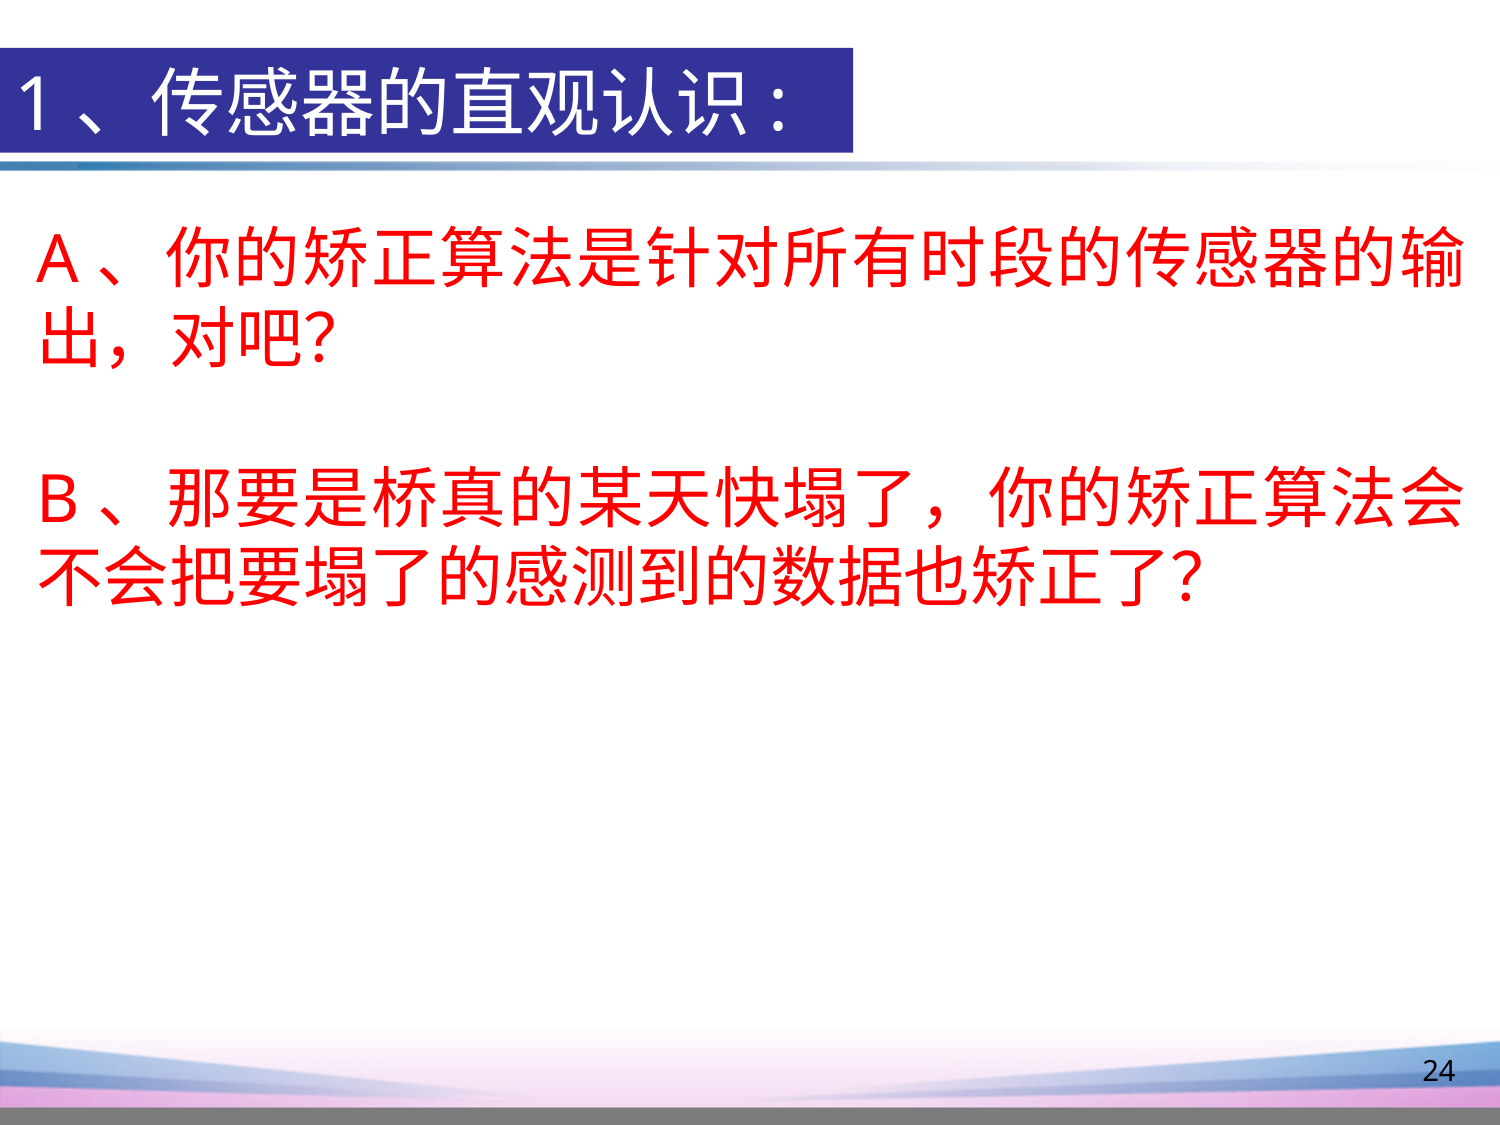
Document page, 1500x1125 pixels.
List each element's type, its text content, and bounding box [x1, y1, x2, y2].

slide_number 24 [1158, 1023, 1472, 1100]
picture [0, 0, 1500, 1125]
text_box 1、传感器的直观认识: [0, 47, 854, 153]
text_box A、你的矫正算法是针对所有时段的传感器的输出，对吧？ B、那要是桥真的某天快塌了，你的矫正算法会不会把要塌了的感测到的数据也矫正了？ [21, 208, 1481, 623]
